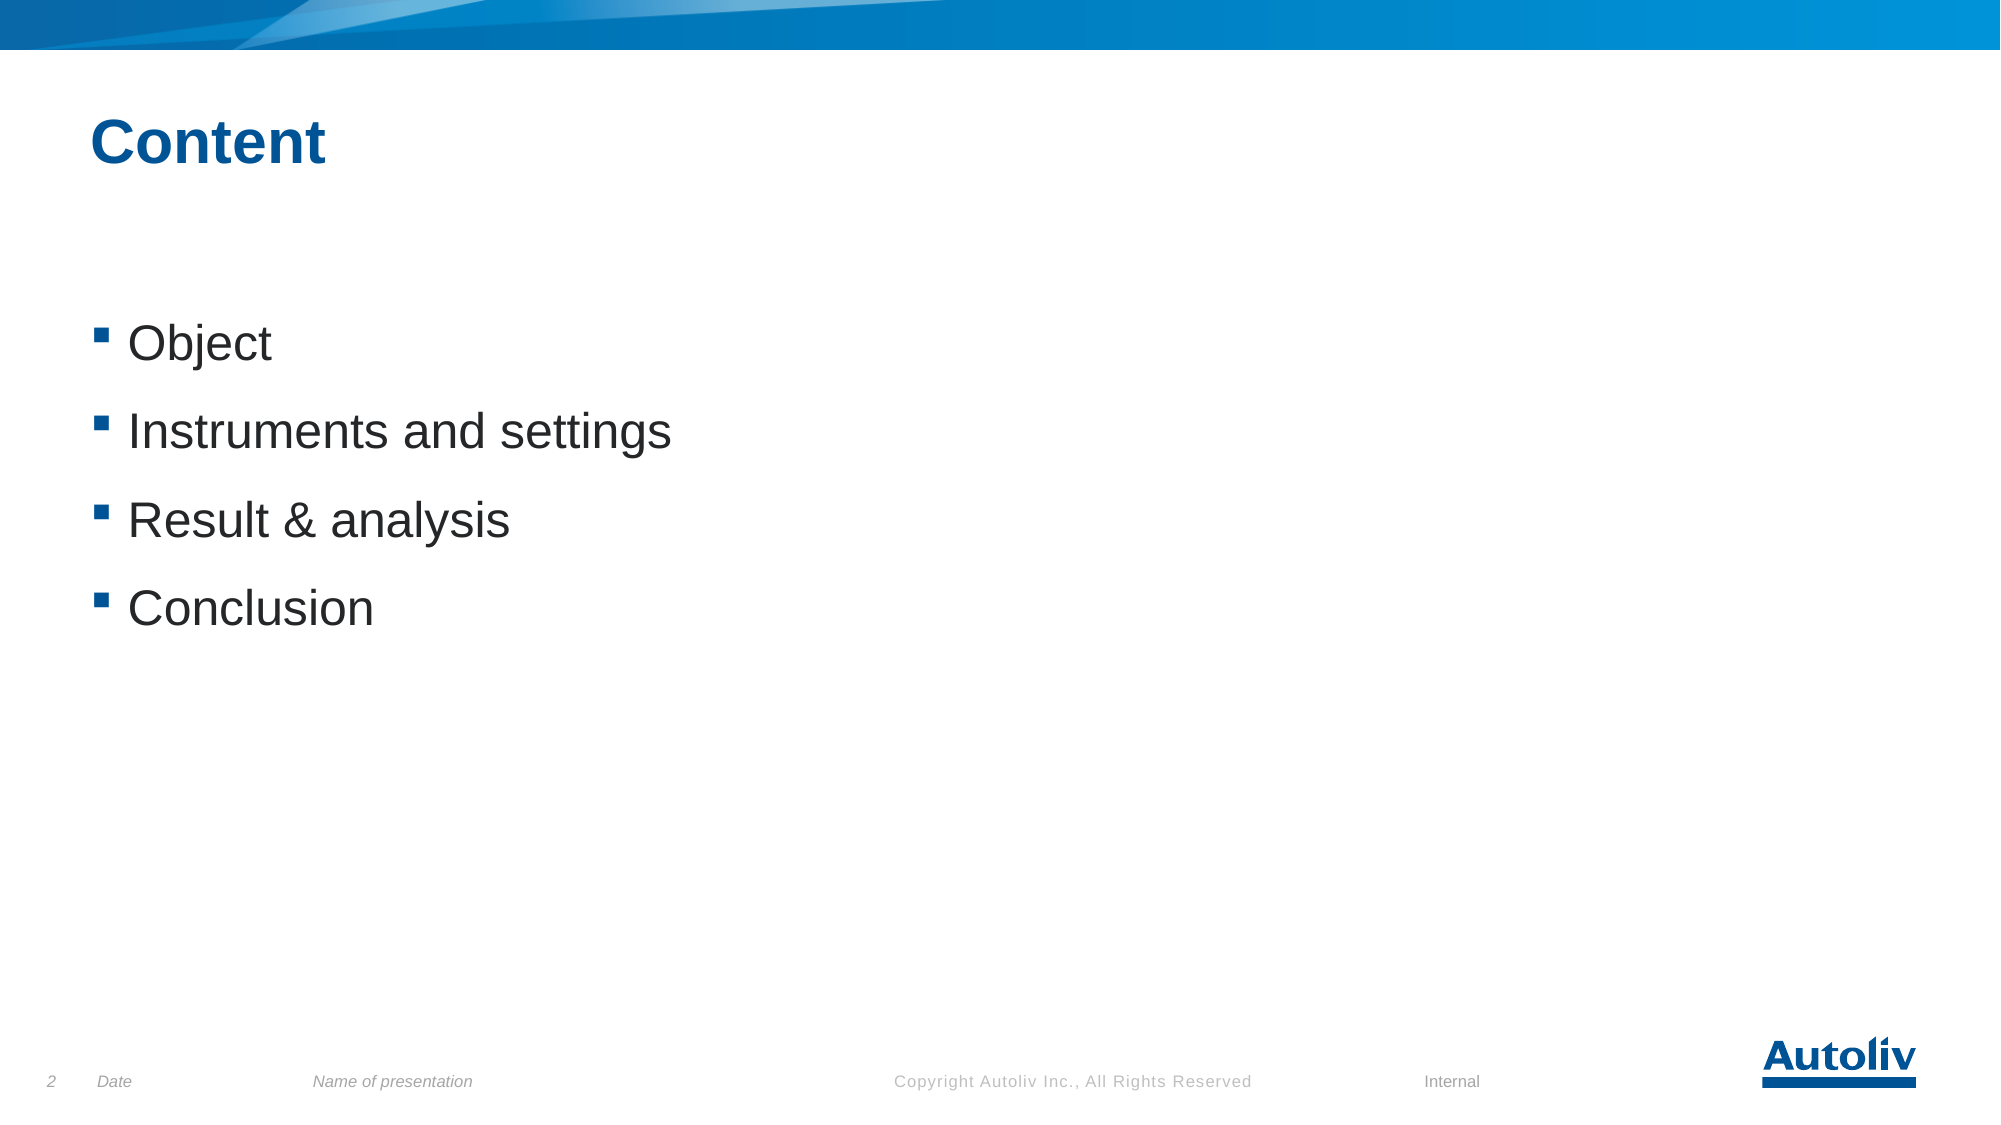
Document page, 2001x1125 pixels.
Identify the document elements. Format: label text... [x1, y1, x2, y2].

footer Name of presentation [312, 1055, 845, 1091]
list Object Instruments and settings Result & analysis Conclusion [90, 314, 1924, 994]
slide_number Date [97, 1055, 298, 1091]
slide_number 2 [19, 1055, 85, 1091]
picture [0, 0, 924, 50]
title Content [90, 109, 1924, 293]
